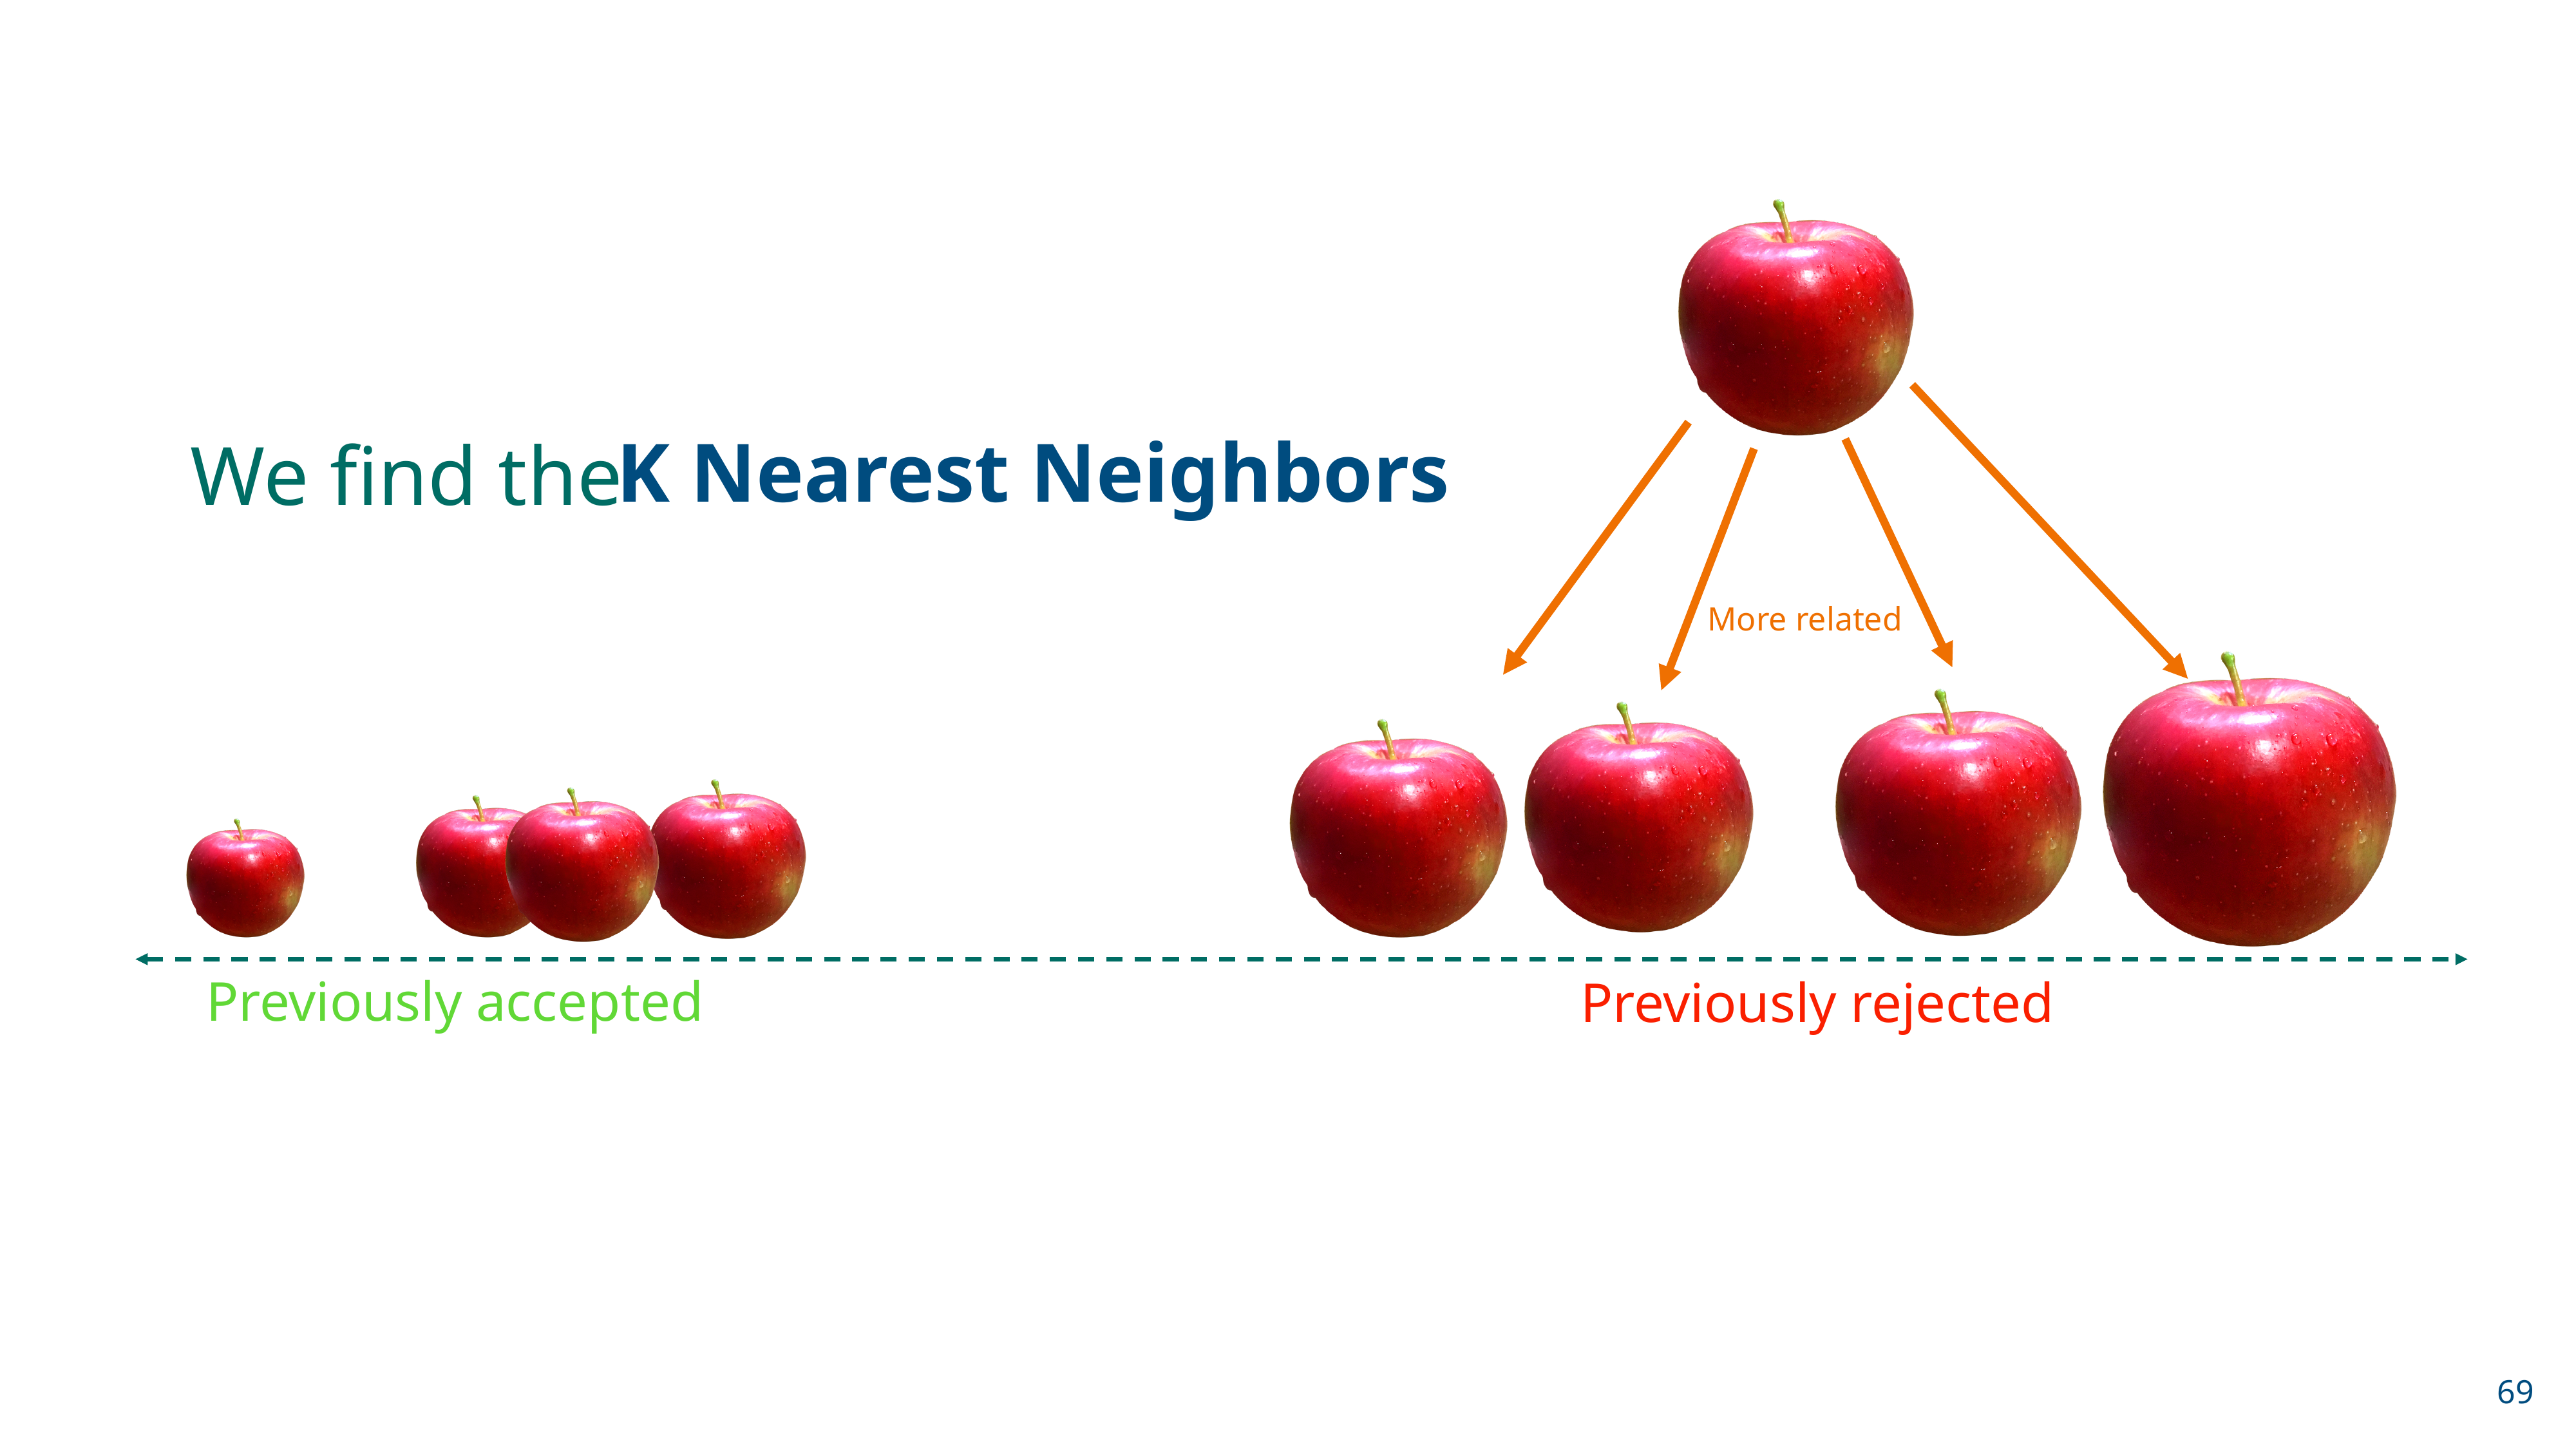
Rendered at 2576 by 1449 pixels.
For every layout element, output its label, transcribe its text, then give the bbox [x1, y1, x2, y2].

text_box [1912, 384, 2188, 679]
picture [1817, 637, 2425, 963]
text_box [1845, 439, 1912, 668]
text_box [1502, 422, 1689, 675]
picture [178, 813, 316, 944]
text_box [1661, 448, 1754, 690]
text_box 69 [2405, 1338, 2560, 1449]
picture [1274, 690, 1776, 950]
text_box More related [1754, 592, 1845, 643]
text_box Previously accepted [200, 961, 710, 1037]
picture [405, 771, 822, 951]
text_box Previously rejected [1575, 963, 2060, 1039]
text_box K Nearest Neighbors [611, 415, 1456, 524]
text_box We find the [185, 419, 629, 527]
picture [1661, 187, 1937, 449]
